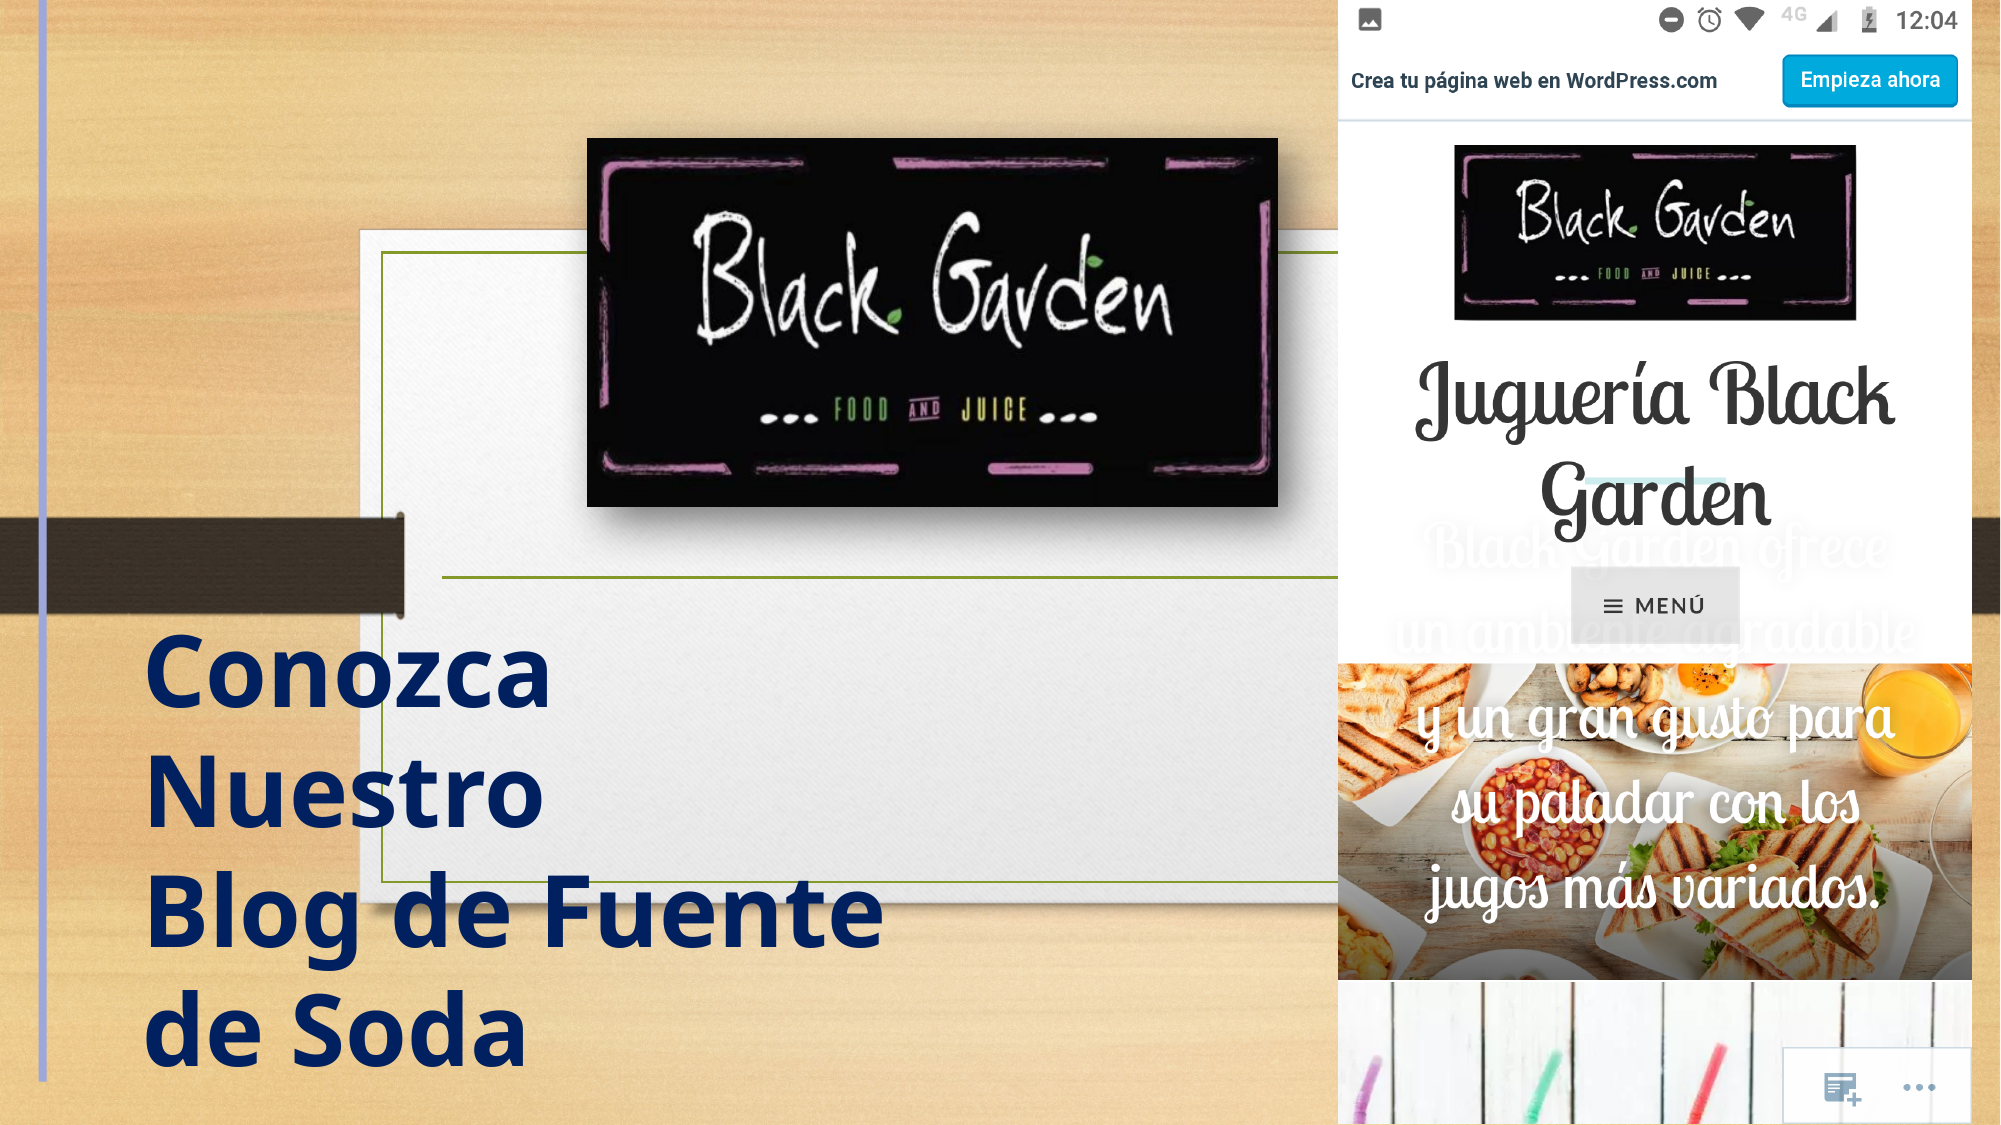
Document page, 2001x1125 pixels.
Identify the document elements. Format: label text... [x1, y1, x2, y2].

picture [0, 0, 2001, 1125]
text_box [38, 0, 47, 1082]
text_box Conozca Nuestro Blog de Fuente de Soda [127, 599, 1000, 858]
